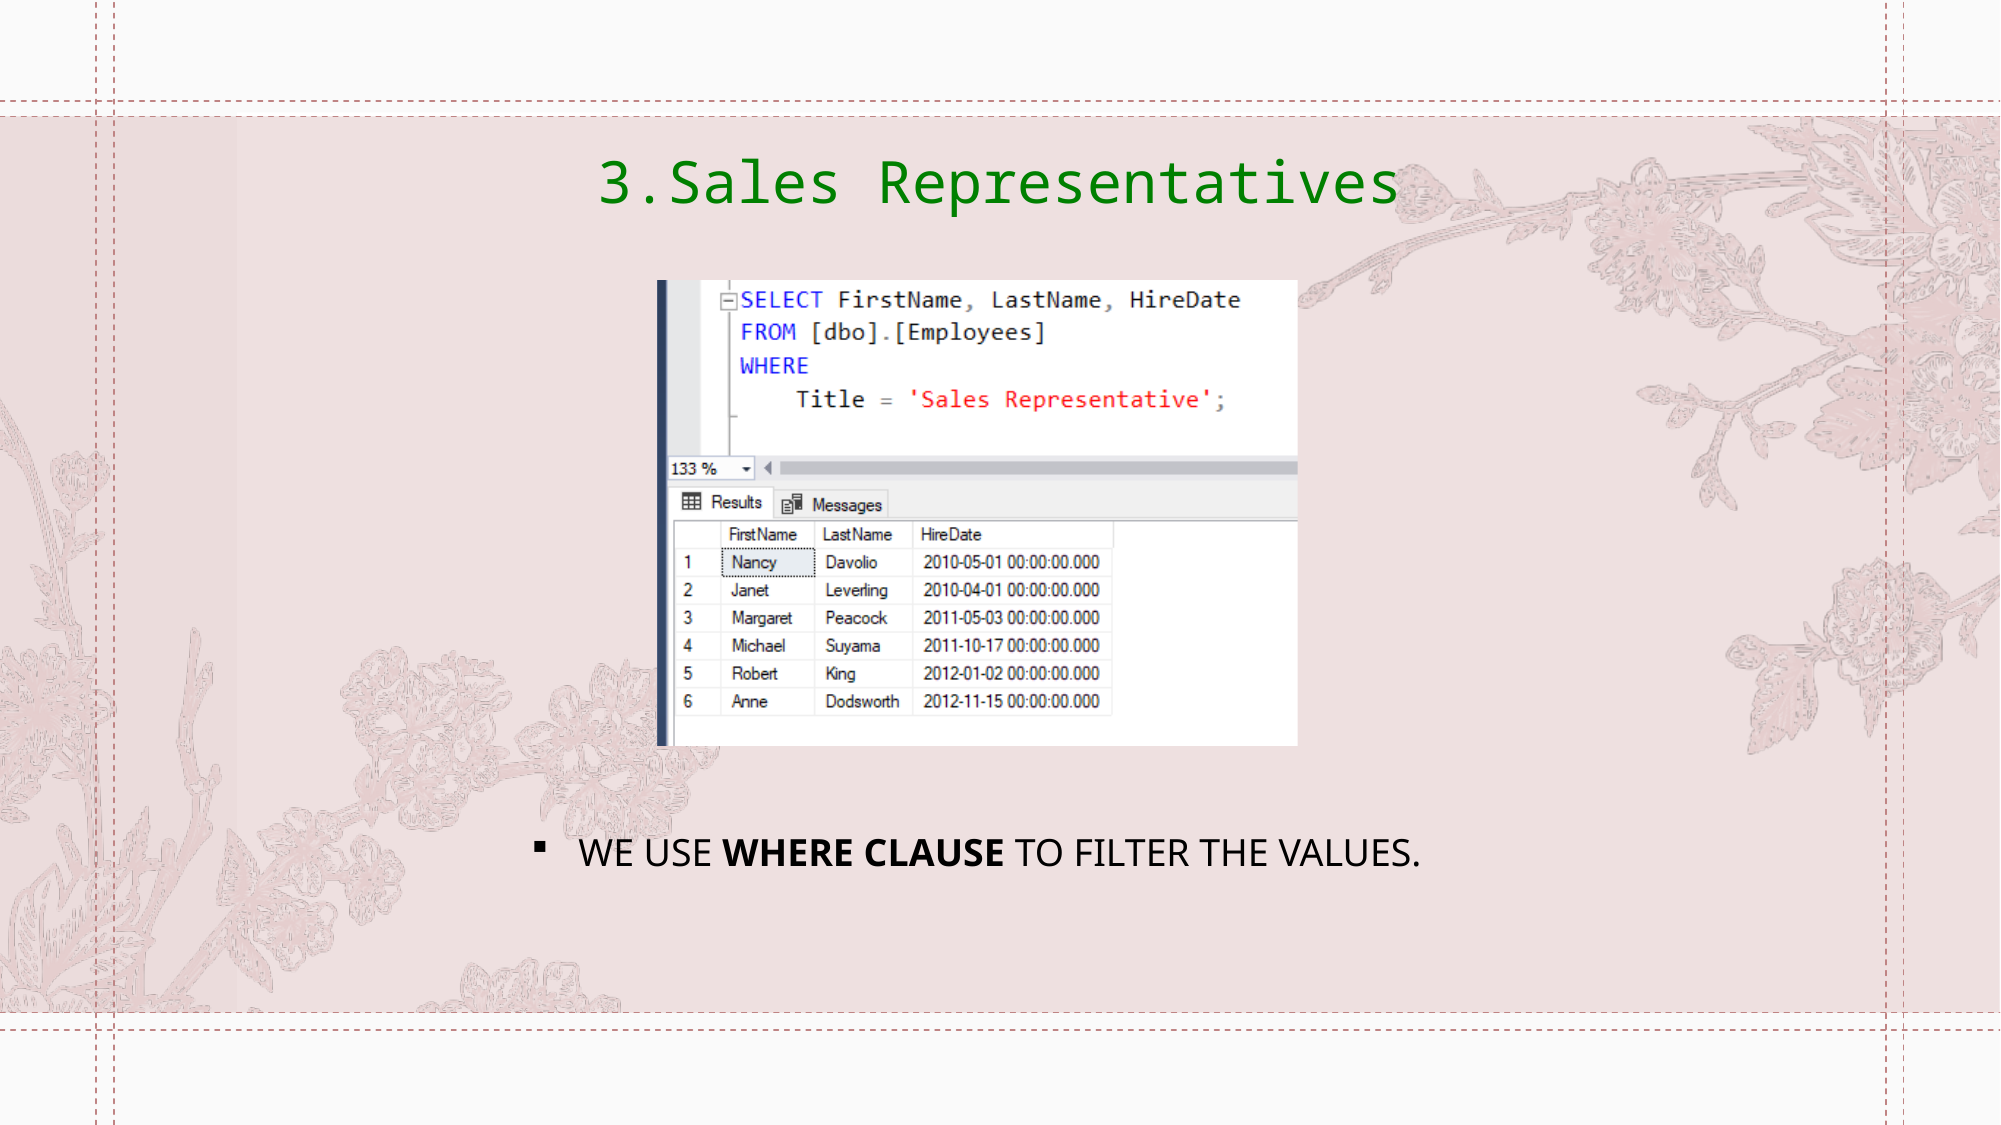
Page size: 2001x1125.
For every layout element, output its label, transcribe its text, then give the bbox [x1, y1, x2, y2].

picture [0, 116, 2000, 1013]
title 3.Sales Representatives [300, 125, 1700, 243]
text_box WE USE WHERE CLAUSE TO FILTER THE VALUES. [516, 821, 1786, 882]
